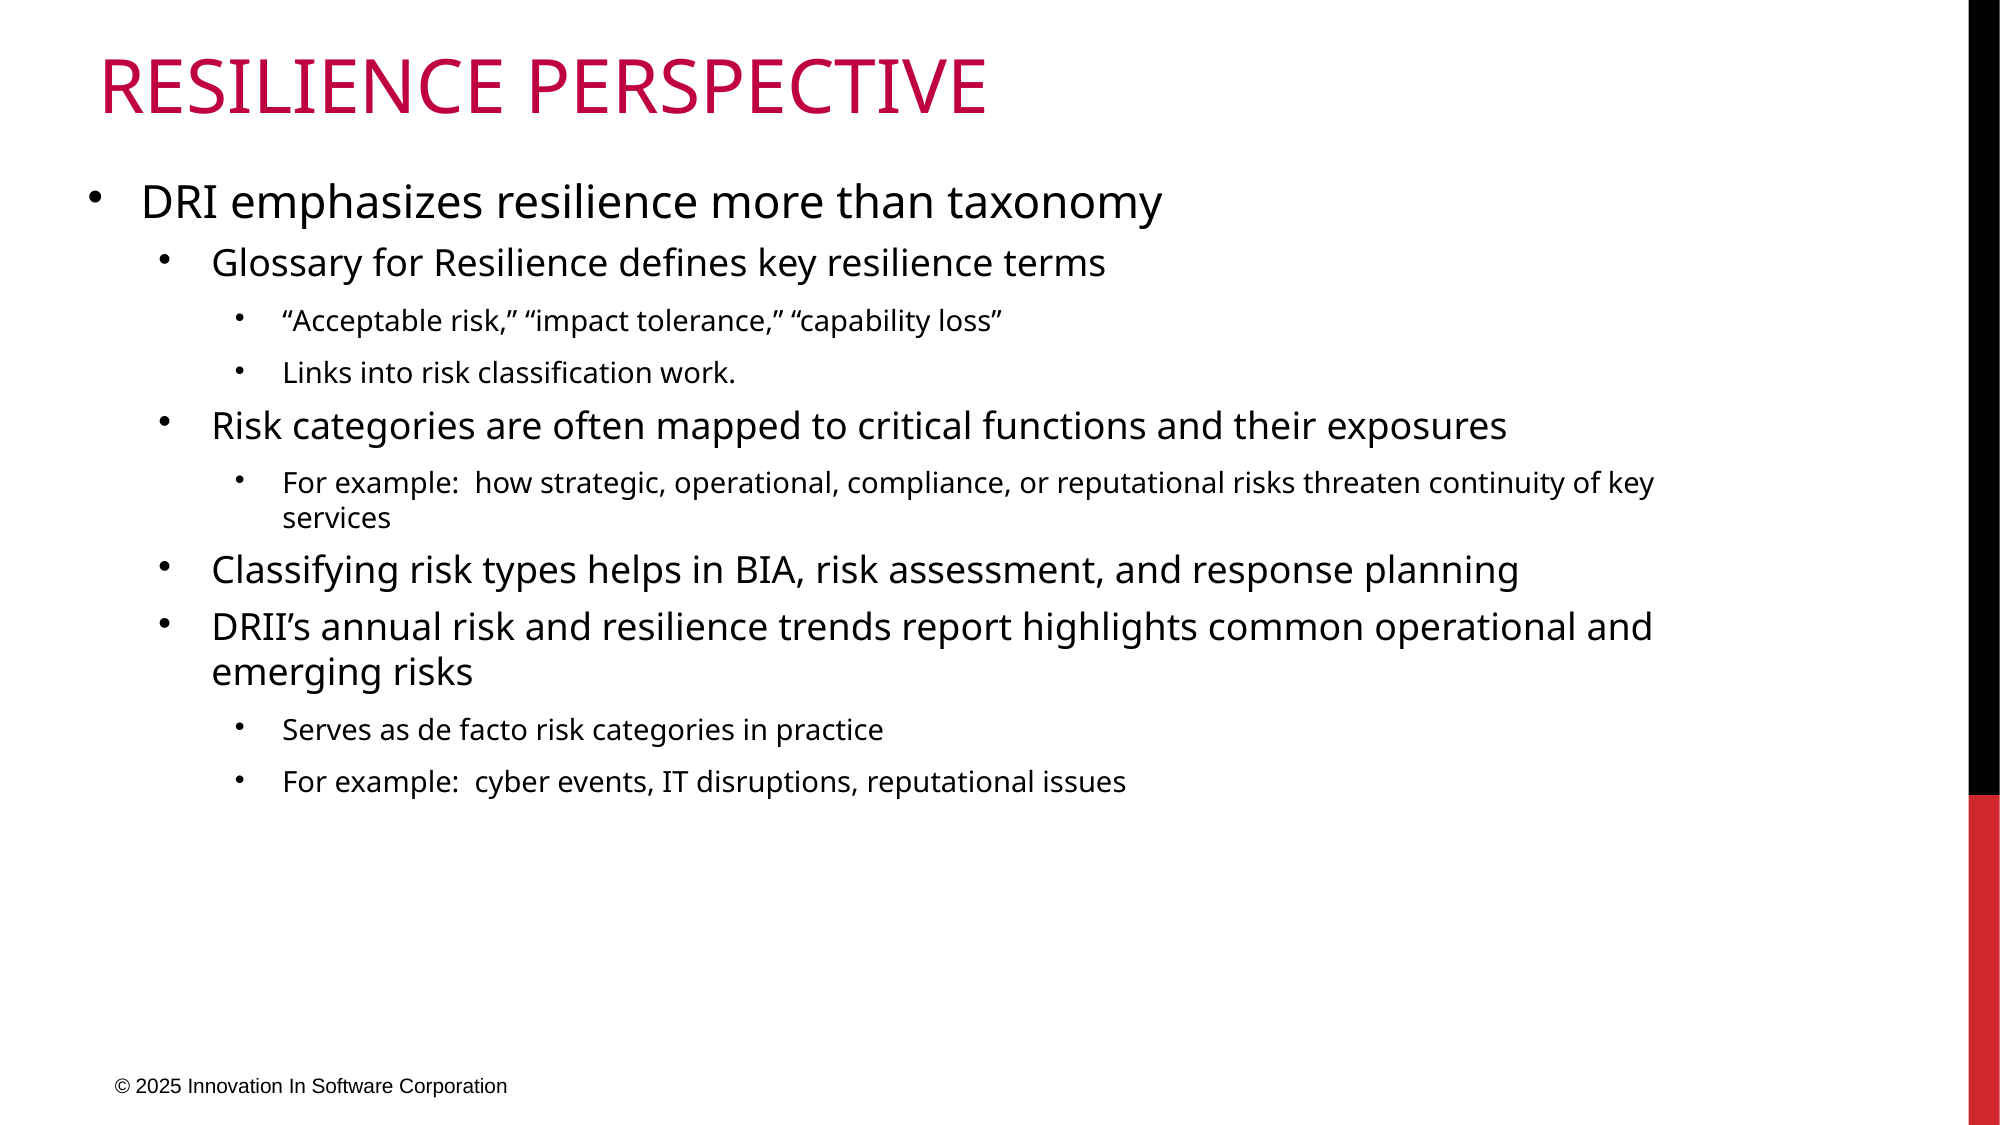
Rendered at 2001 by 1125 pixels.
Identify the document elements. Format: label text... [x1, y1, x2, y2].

footer © 2025 Innovation In Software Corporation [99, 1065, 850, 1112]
list DRI emphasizes resilience more than taxonomy Glossary for Resilience defines key resilience terms “Acceptable risk,” “impact tolerance,” “capability loss” Links into risk classification work. Risk categories are often mapped to critical functions and their exposures For example: how strategic, operational, compliance, or reputational risks threaten continuity of key services Classifying risk types helps in BIA, risk assessment, and response planning DRII’s annual risk and resilience trends report highlights common operational and emerging risks Serves as de facto risk categories in practice For example: cyber events, IT disruptions, reputational issues [69, 172, 1766, 990]
title Resilience Perspective [98, 0, 1770, 186]
